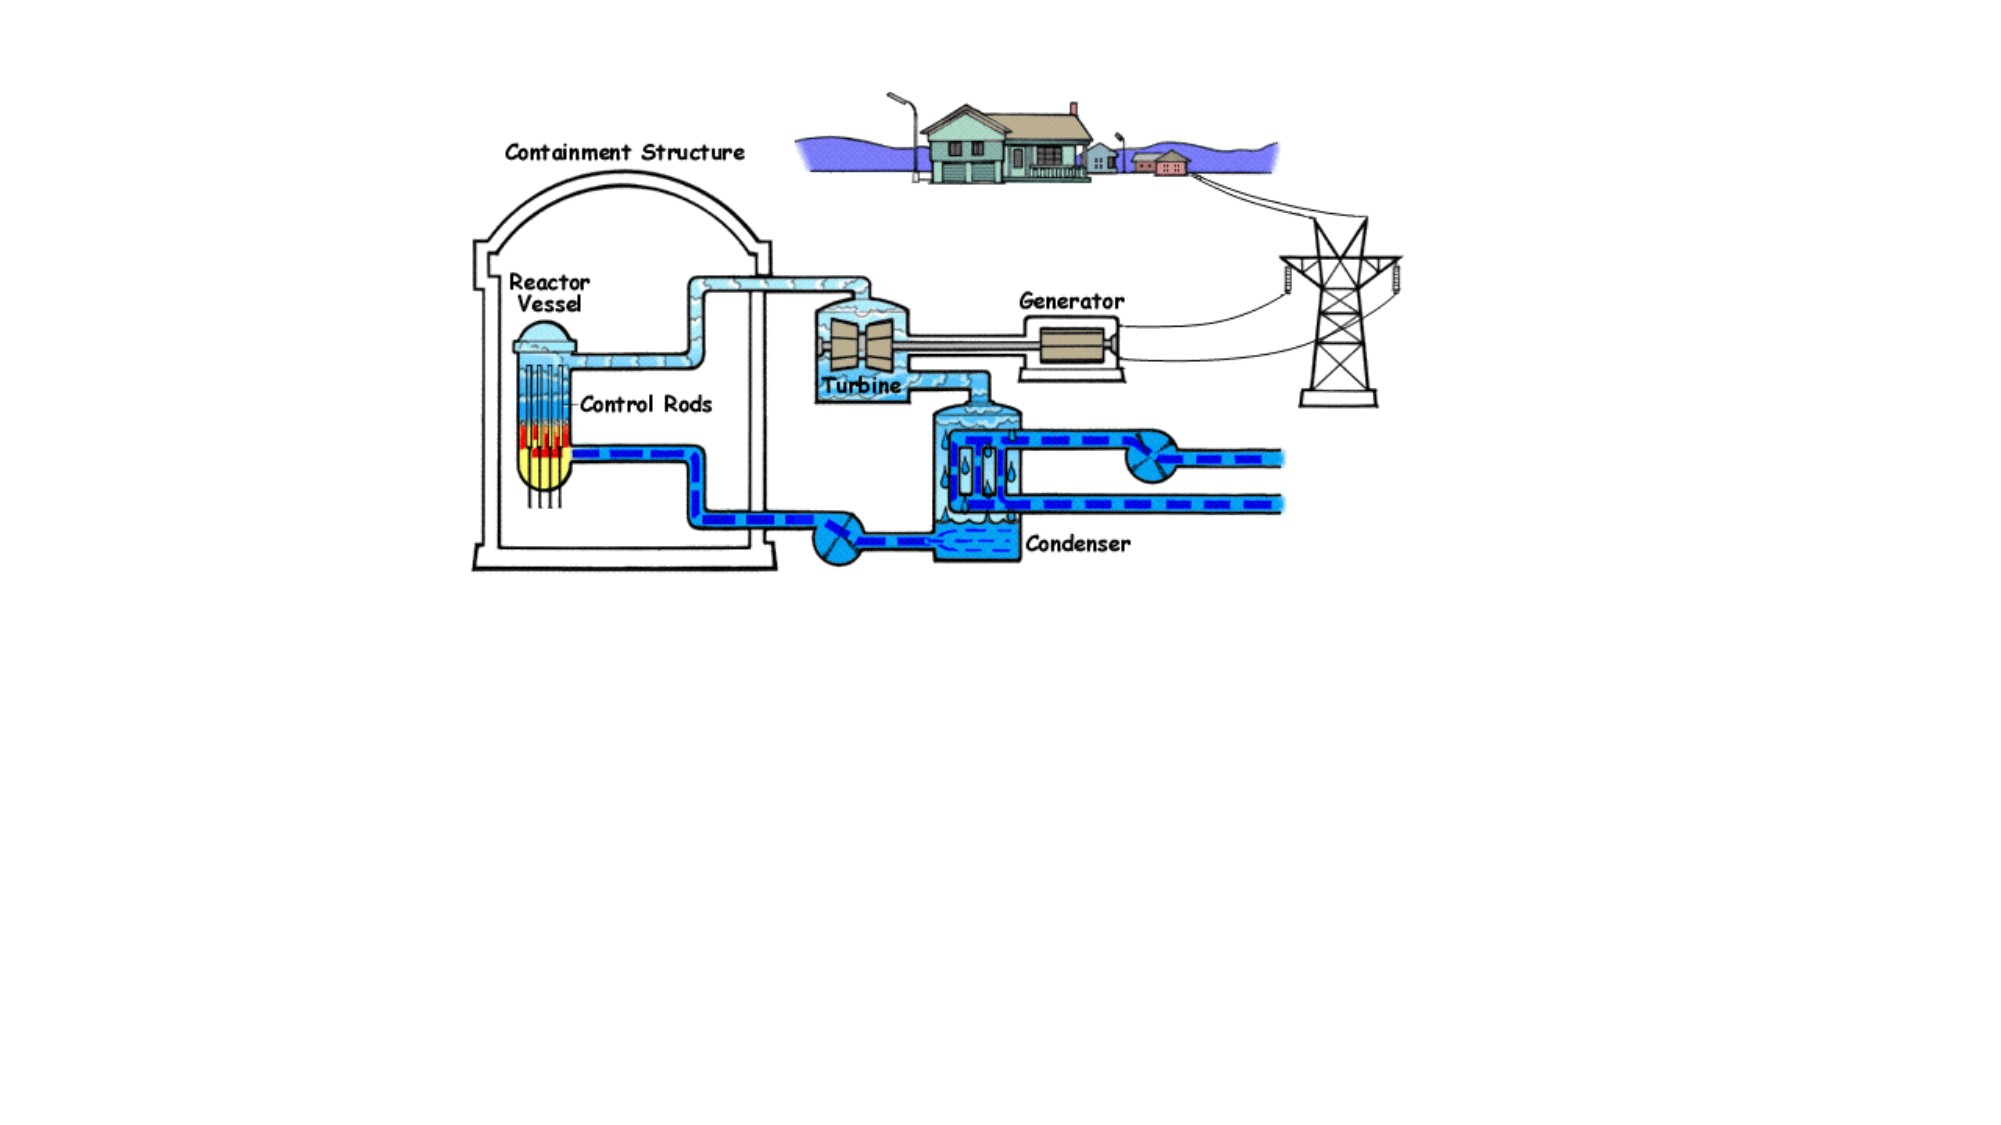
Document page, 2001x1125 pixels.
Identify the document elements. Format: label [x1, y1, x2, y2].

picture [462, 69, 1439, 581]
